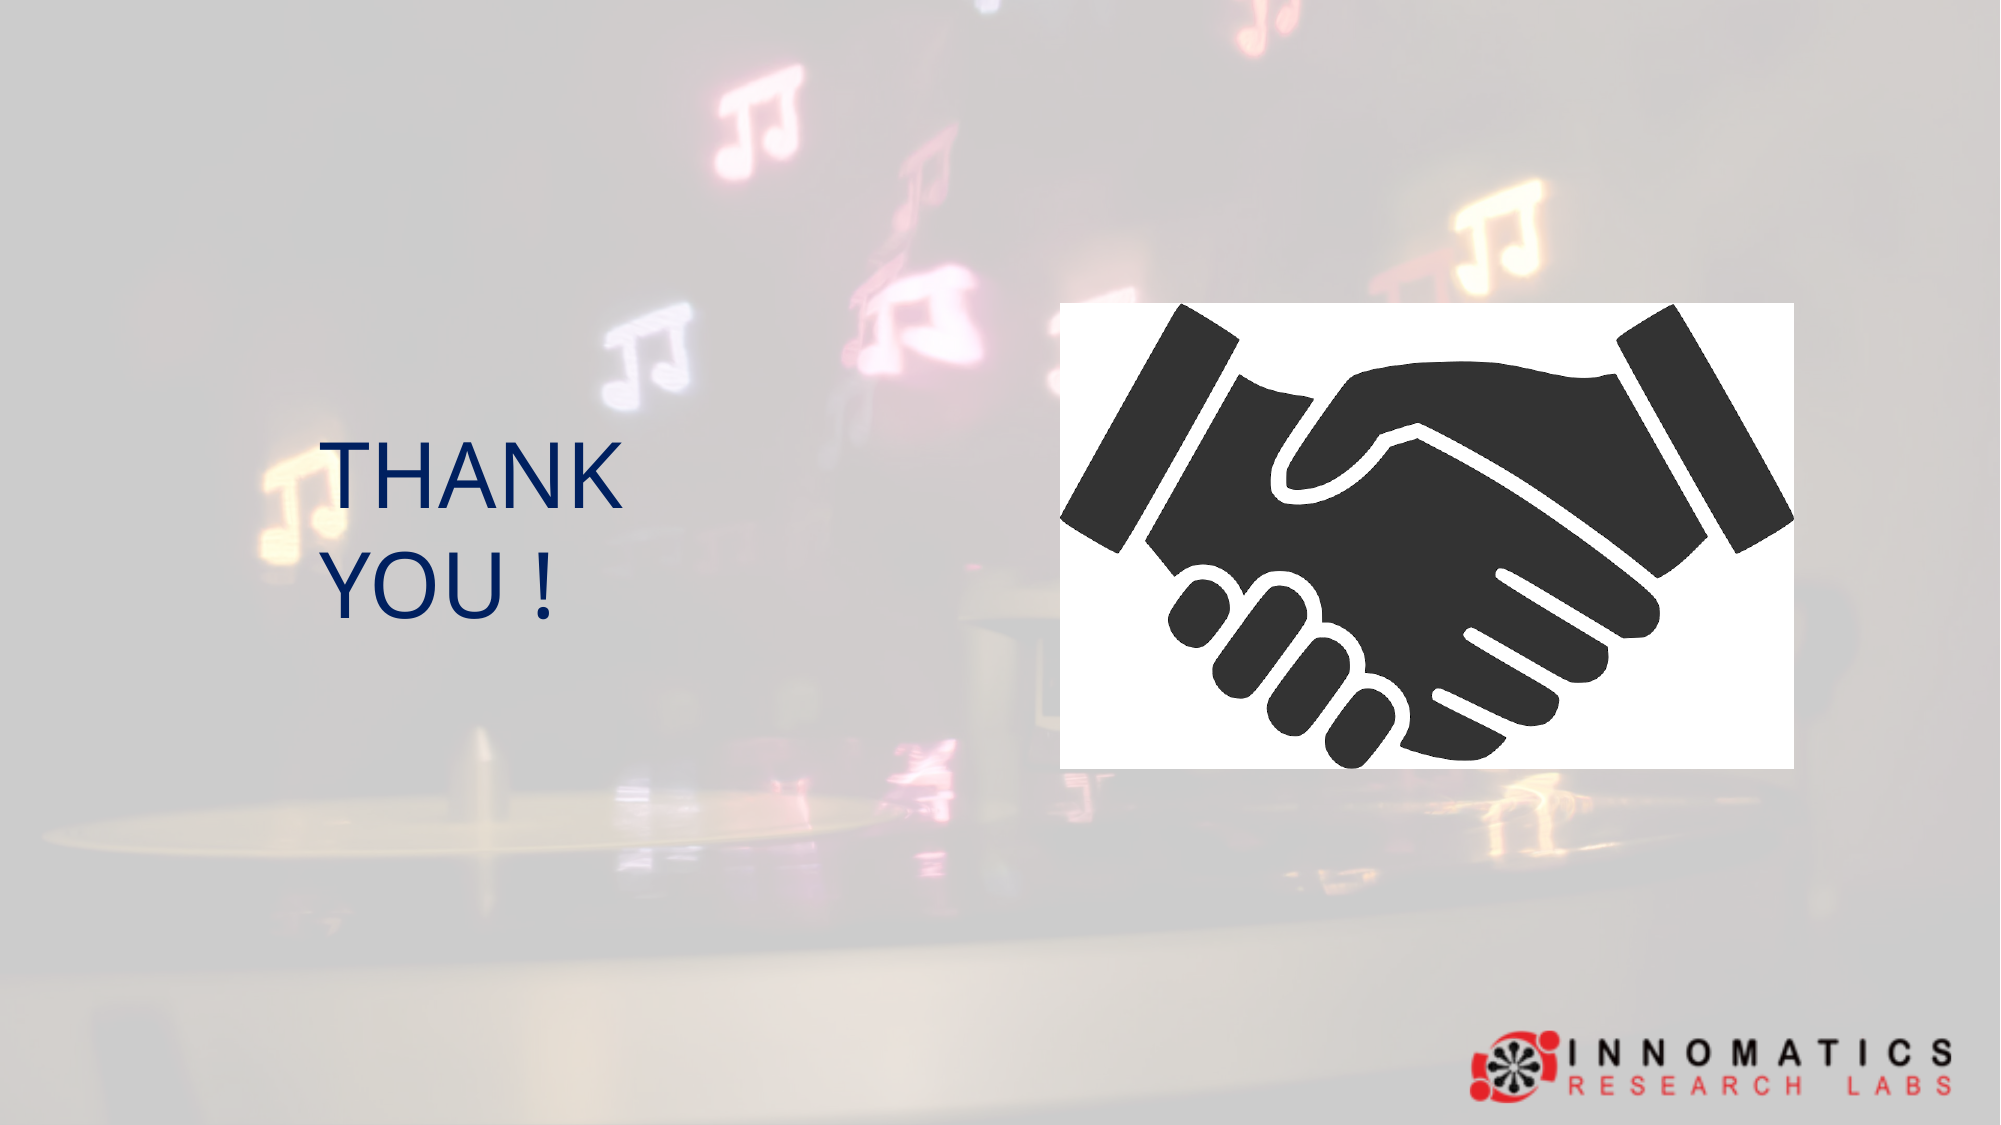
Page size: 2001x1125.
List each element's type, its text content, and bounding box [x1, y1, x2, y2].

picture [1445, 1014, 1975, 1125]
picture [1060, 303, 1794, 769]
text_box THANK YOU ! [304, 409, 906, 536]
